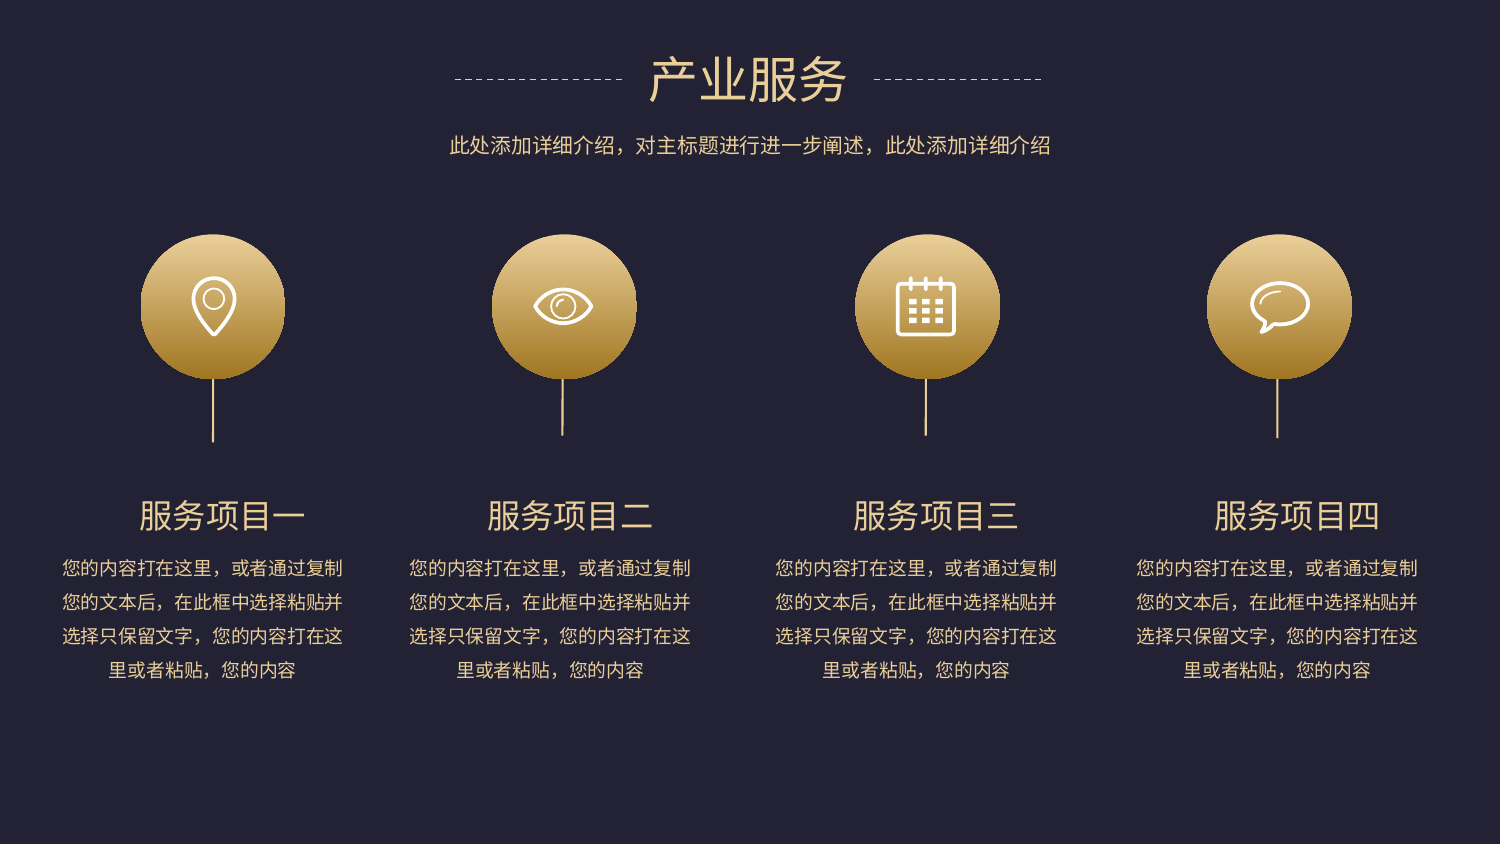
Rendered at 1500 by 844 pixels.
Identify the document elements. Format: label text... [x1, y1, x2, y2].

text_box 服务项目一 [110, 487, 336, 538]
text_box 服务项目四 [1185, 487, 1410, 538]
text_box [855, 234, 1001, 380]
text_box 此处添加详细介绍，对主标题进行进一步阐述，此处添加详细介绍 [288, 120, 1212, 162]
text_box 服务项目三 [824, 487, 1050, 538]
text_box 您的内容打在这里，或者通过复制您的文本后，在此框中选择粘贴并选择只保留文字，您的内容打在这里或者粘贴，您的内容 [391, 538, 709, 689]
text_box 产业服务 [633, 41, 867, 117]
text_box 您的内容打在这里，或者通过复制您的文本后，在此框中选择粘贴并选择只保留文字，您的内容打在这里或者粘贴，您的内容 [758, 538, 1075, 689]
text_box 服务项目二 [458, 487, 683, 538]
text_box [1206, 234, 1352, 380]
text_box 您的内容打在这里，或者通过复制您的文本后，在此框中选择粘贴并选择只保留文字，您的内容打在这里或者粘贴，您的内容 [44, 538, 362, 689]
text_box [491, 234, 638, 380]
text_box 您的内容打在这里，或者通过复制您的文本后，在此框中选择粘贴并选择只保留文字，您的内容打在这里或者粘贴，您的内容 [1118, 538, 1436, 689]
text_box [140, 234, 286, 380]
